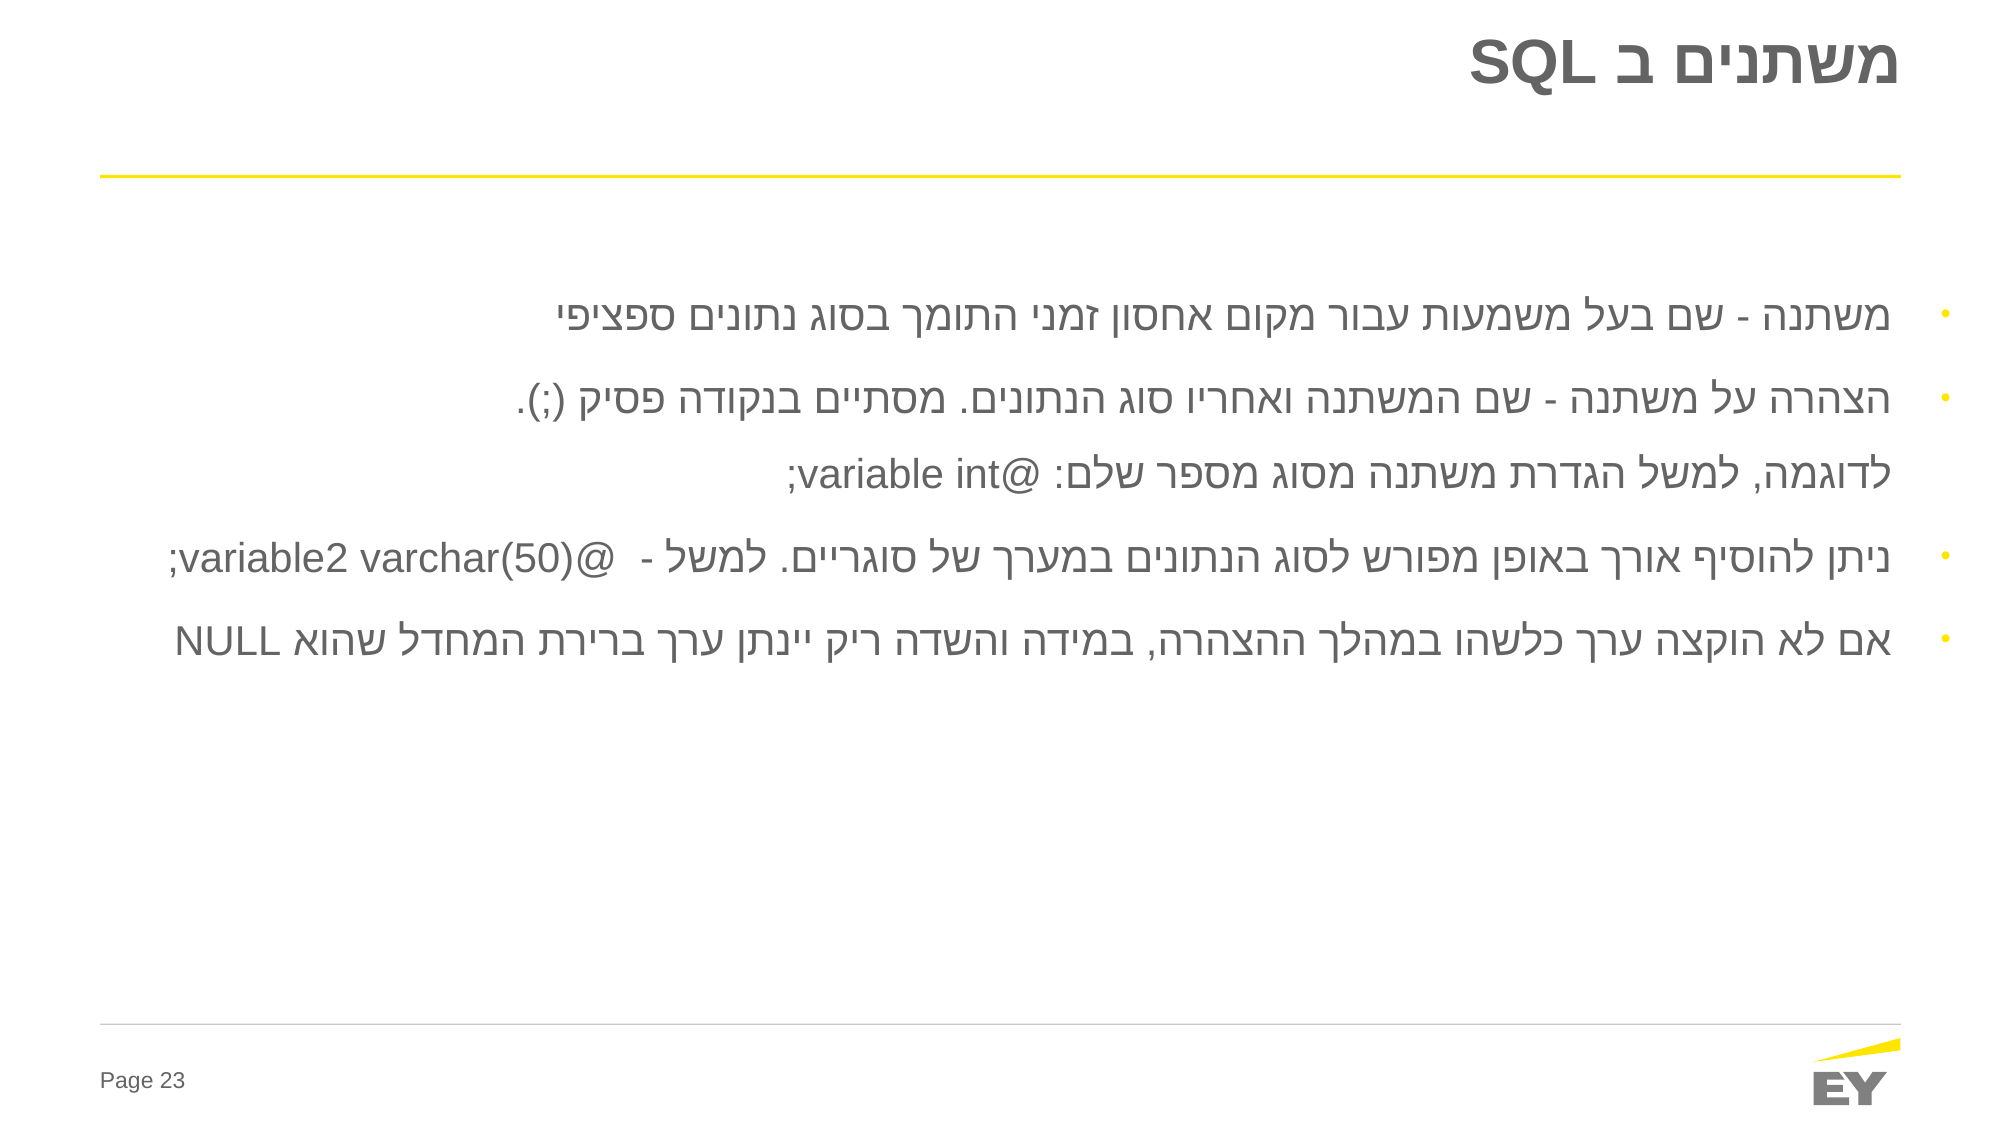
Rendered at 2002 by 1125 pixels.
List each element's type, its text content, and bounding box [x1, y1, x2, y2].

text_box משתנה - שם בעל משמעות עבור מקום אחסון זמני התומך בסוג נתונים ספציפי הצהרה על משתנה - שם המשתנה ואחריו סוג הנתונים. מסתיים בנקודה פסיק (;). לדוגמה, למשל הגדרת משתנה מסוג מספר שלם: @variable int; ניתן להוסיף אורך באופן מפורש לסוג הנתונים במערך של סוגריים. למשל - @variable2 varchar(50); אם לא הוקצה ערך כלשהו במהלך ההצהרה, במידה והשדה ריק יינתן ערך ברירת המחדל שהוא NULL [146, 263, 1951, 996]
title משתנים ב SQL [100, 33, 1902, 175]
text_box [123, 971, 1929, 1030]
text_box [121, 238, 1926, 971]
